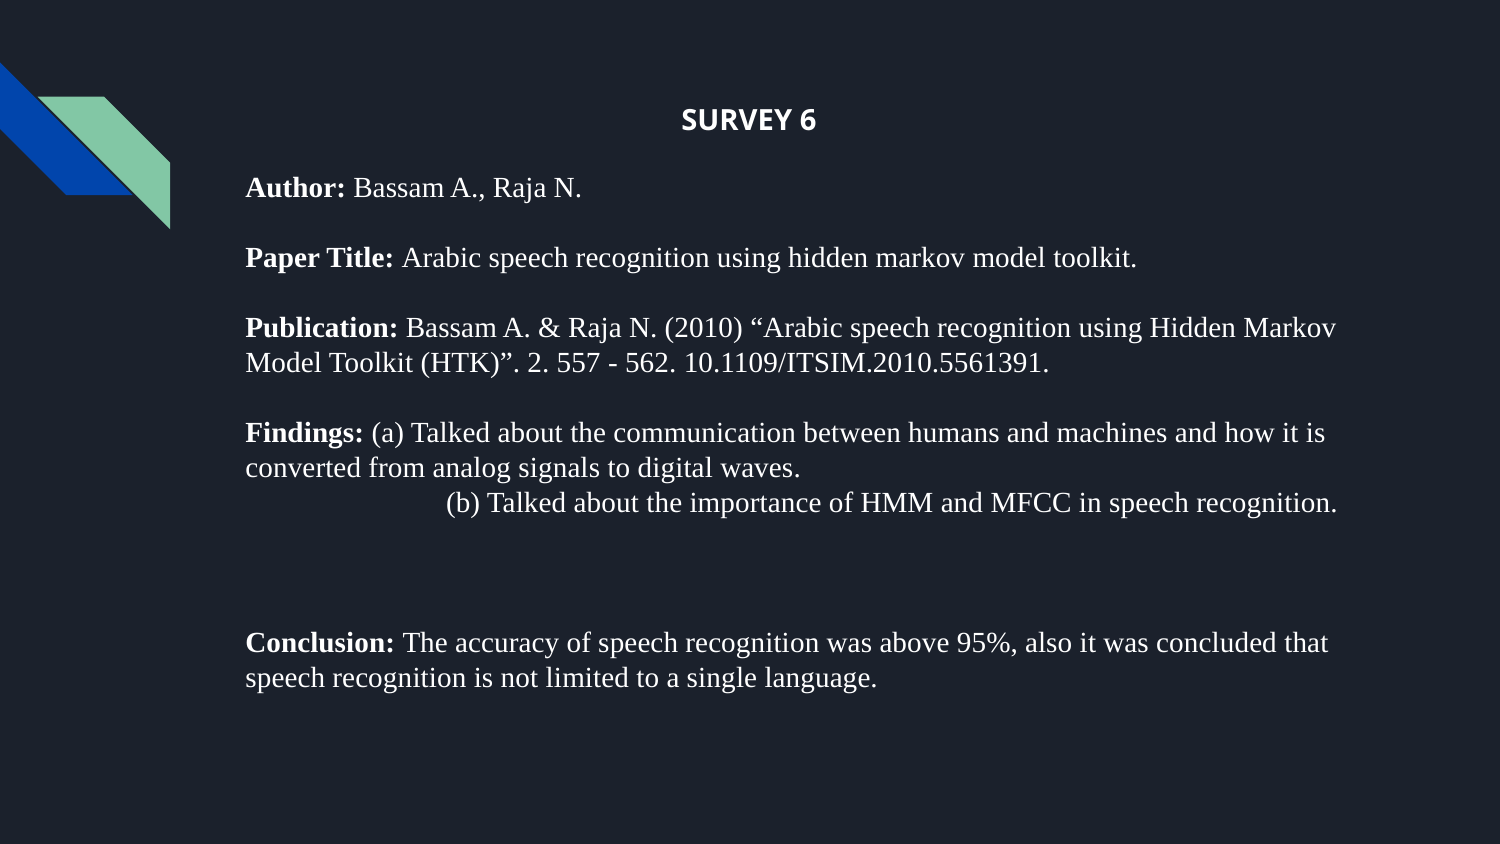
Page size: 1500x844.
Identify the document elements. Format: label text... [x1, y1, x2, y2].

text_box Author: Bassam A., Raja N. Paper Title: Arabic speech recognition using hidden markov model toolkit. Publication: Bassam A. & Raja N. (2010) “Arabic speech recognition using Hidden Markov Model Toolkit (HTK)”. 2. 557 - 562. 10.1109/ITSIM.2010.5561391. Findings: (a) Talked about the communication between humans and machines and how it is converted from analog signals to digital waves. (b) Talked about the importance of HMM and MFCC in speech recognition. Conclusion: The accuracy of speech recognition was above 95%, also it was concluded that speech recognition is not limited to a single language. [230, 153, 1385, 709]
text_box SURVEY 6 [666, 86, 834, 152]
